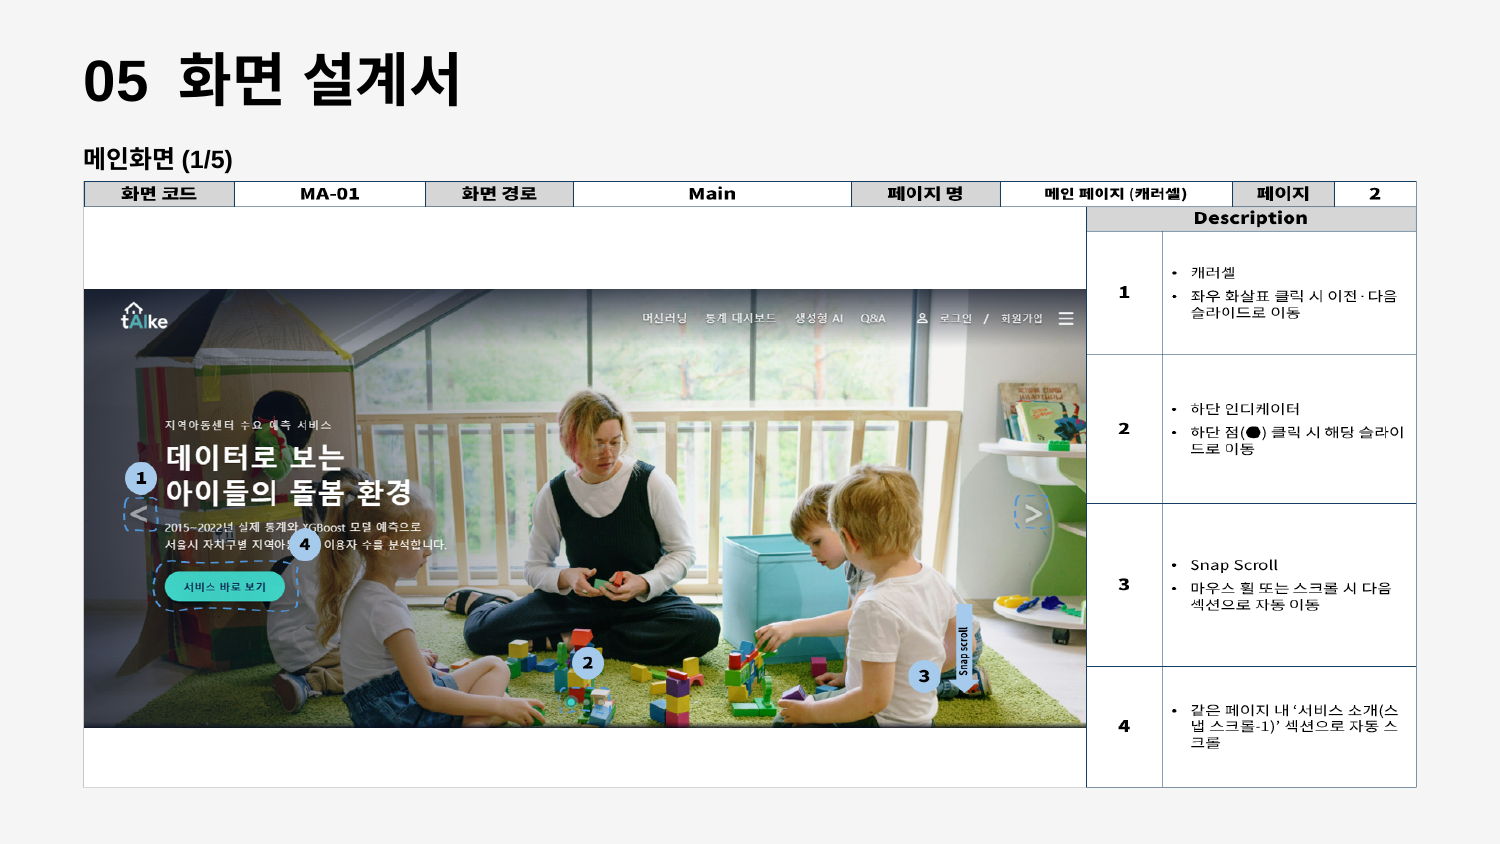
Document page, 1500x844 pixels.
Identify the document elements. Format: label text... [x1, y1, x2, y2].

text_box 05 화면 설계서 [83, 56, 449, 116]
picture [83, 181, 1417, 788]
text_box 메인화면(1/5) [83, 116, 449, 181]
